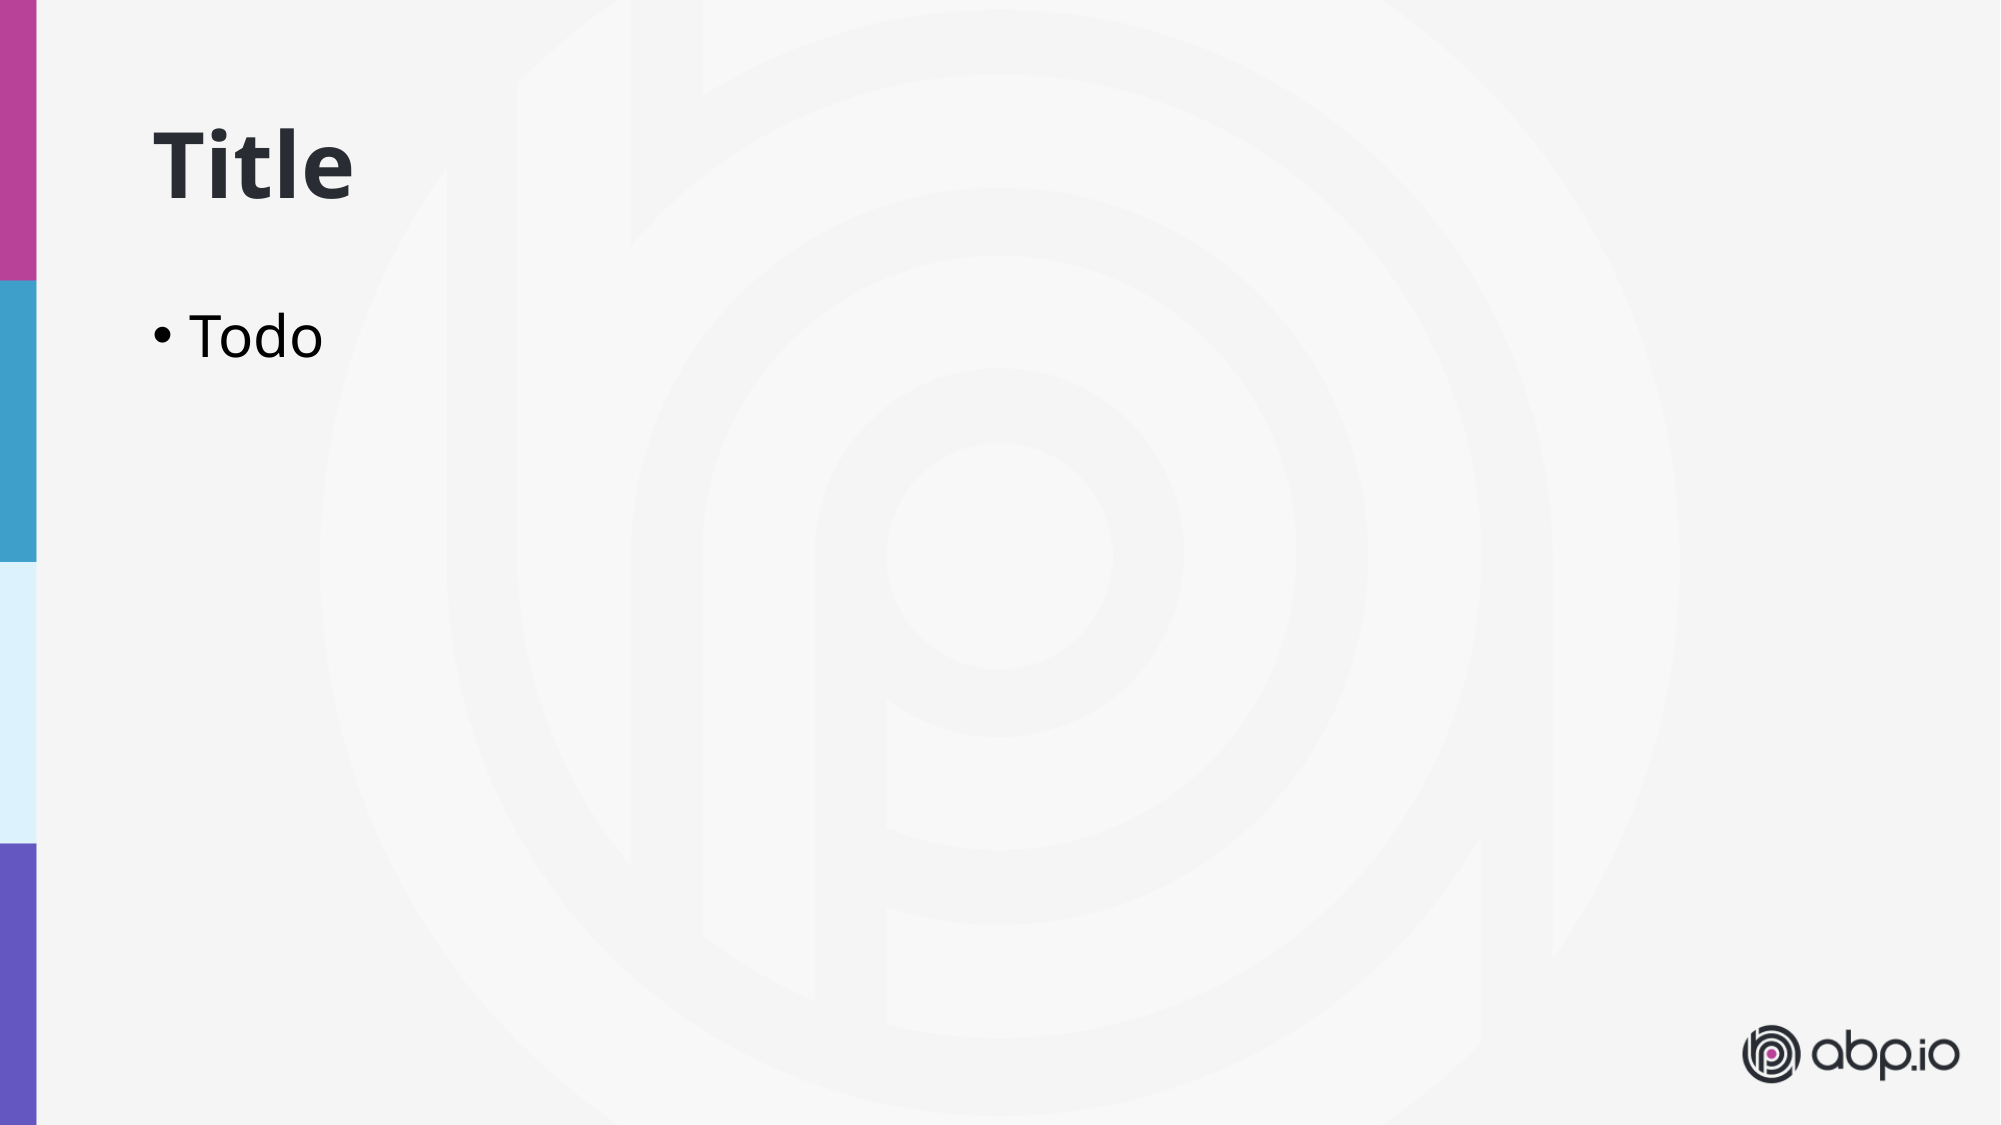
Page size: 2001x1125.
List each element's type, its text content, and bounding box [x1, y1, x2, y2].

title Title [137, 59, 1863, 278]
list Todo [137, 299, 1863, 1014]
picture [0, 0, 2001, 1125]
